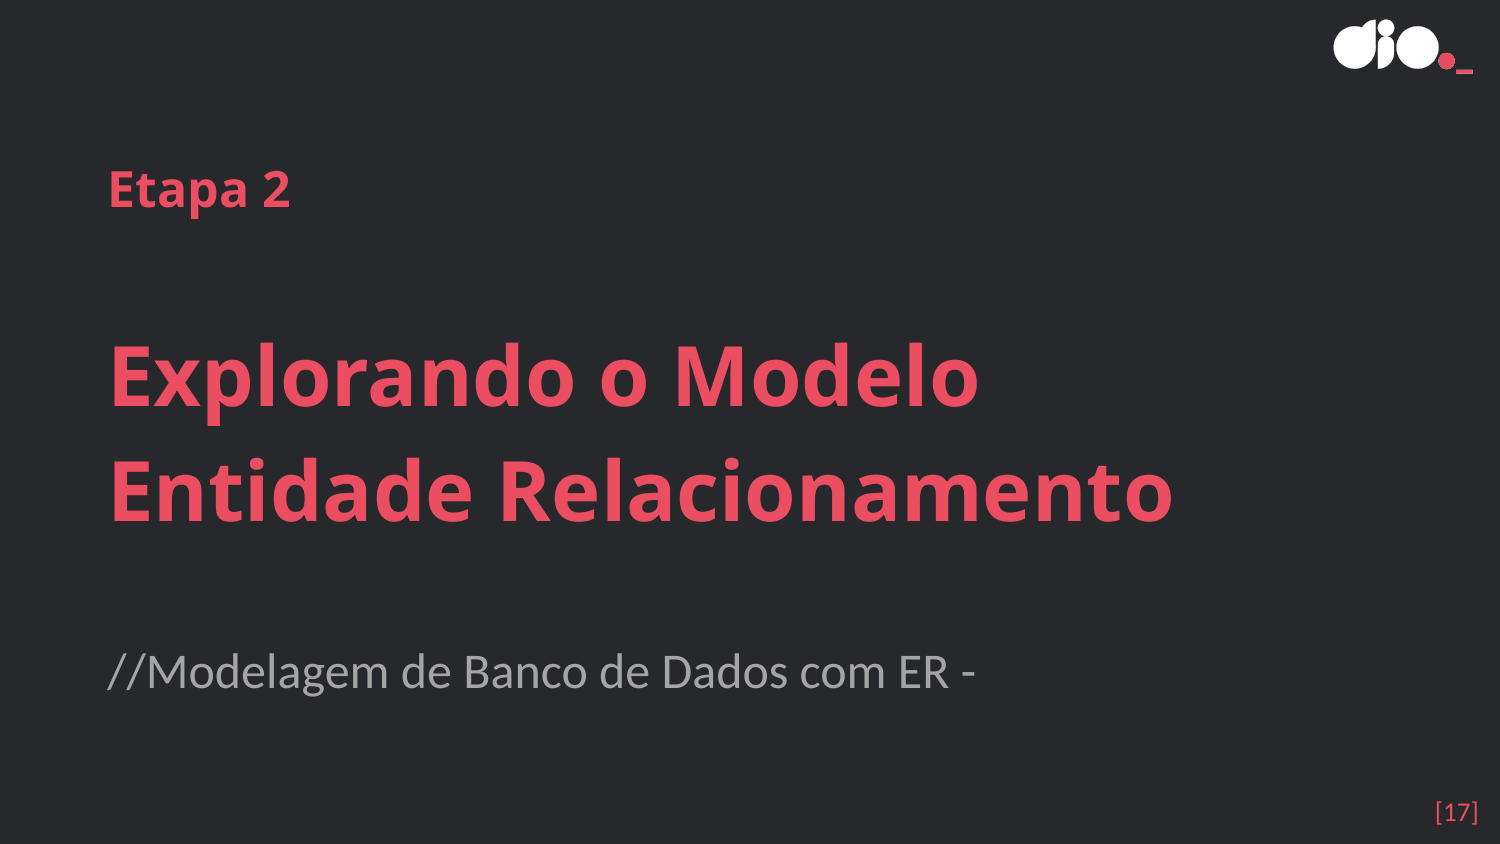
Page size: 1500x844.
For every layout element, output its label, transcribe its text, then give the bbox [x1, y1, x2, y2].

slide_number [<número>] [1403, 779, 1494, 844]
text_box Etapa 2 [92, 142, 1309, 223]
text_box //Modelagem de Banco de Dados com ER - [92, 635, 1309, 701]
picture [1332, 19, 1473, 75]
text_box Explorando o Modelo Entidade Relacionamento [92, 292, 1309, 558]
